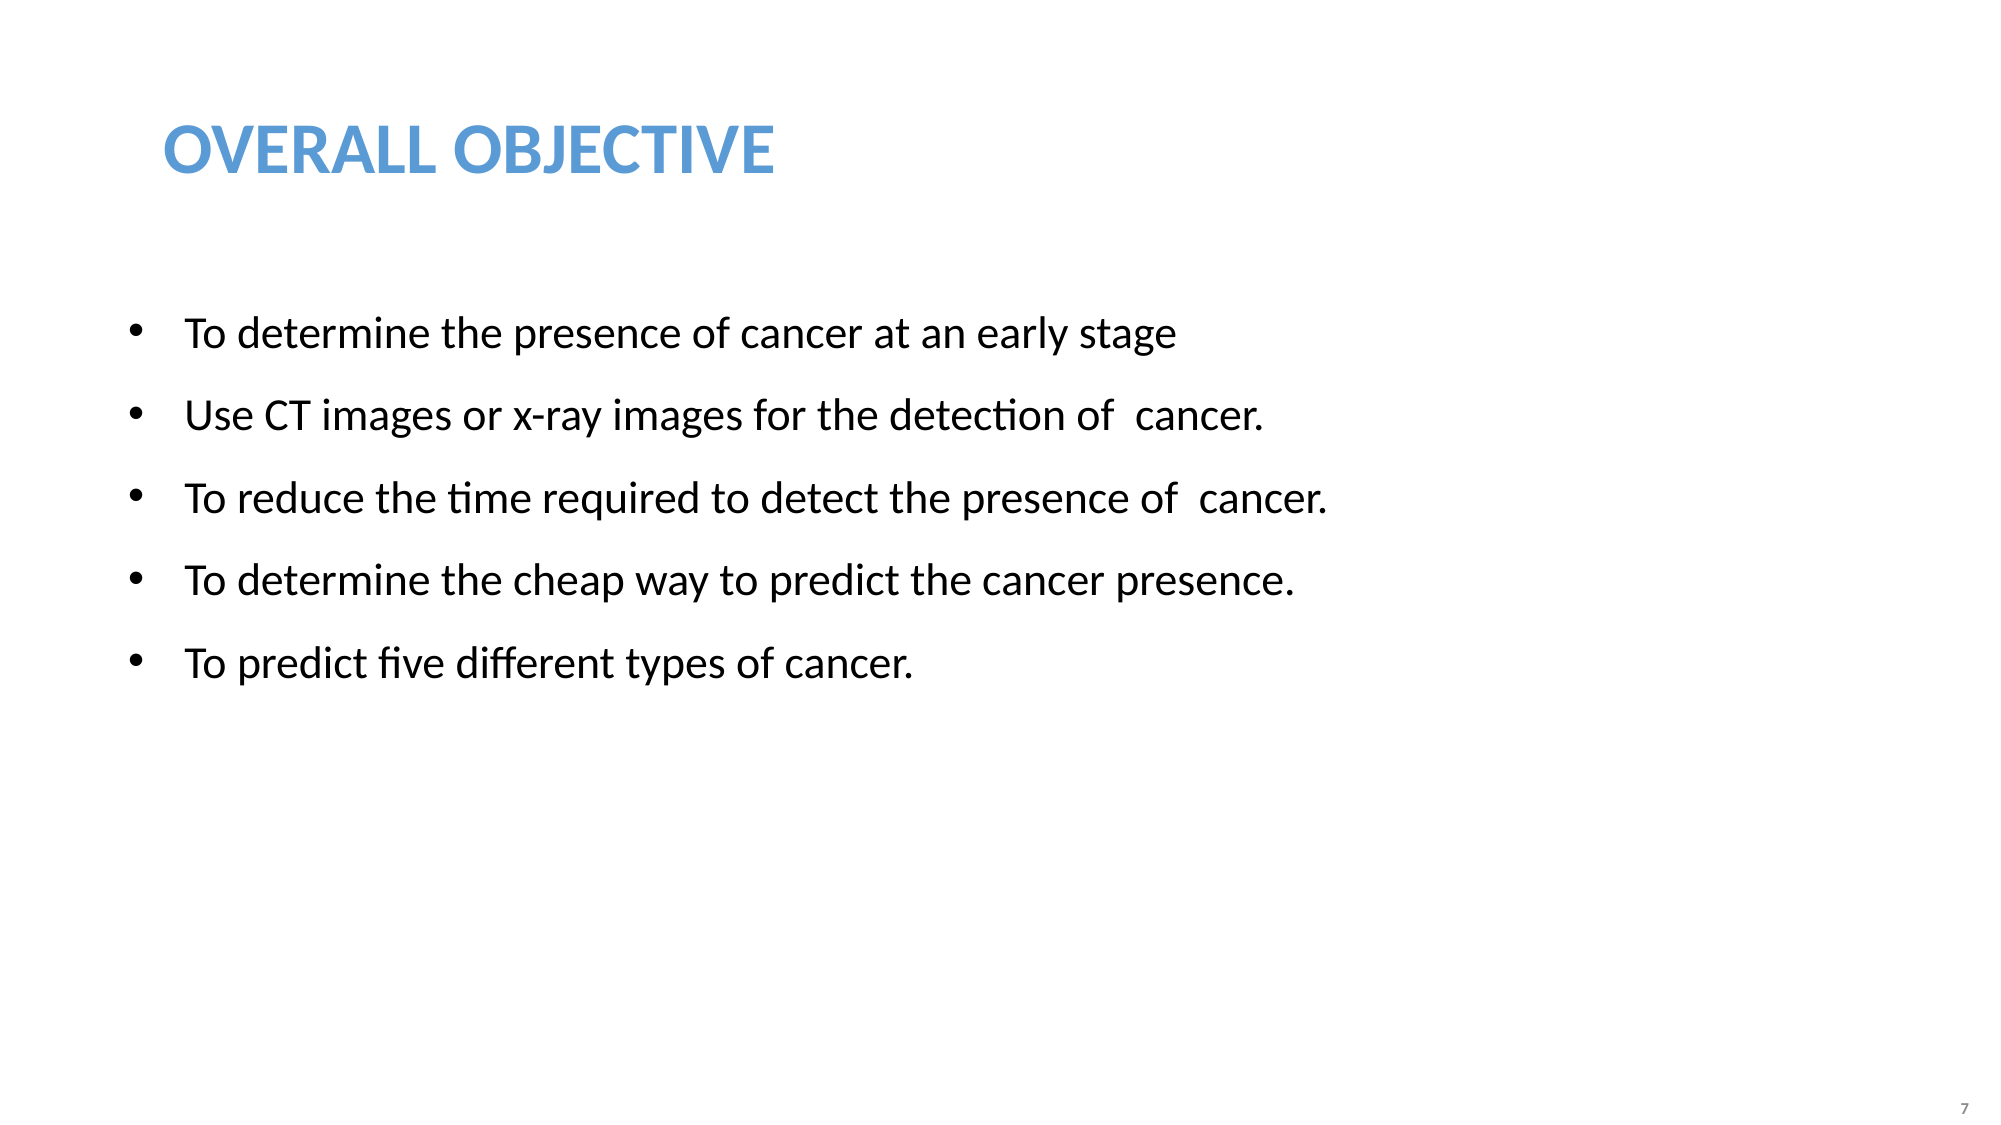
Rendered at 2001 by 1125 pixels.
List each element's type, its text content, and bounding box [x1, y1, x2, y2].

text_box To determine the presence of cancer at an early stage Use CT images or x-ray images for the detection of cancer. To reduce the time required to detect the presence of cancer. To determine the cheap way to predict the cancer presence. To predict five different types of cancer. [113, 267, 1931, 858]
title OVERALL OBJECTIVE [148, 101, 1731, 210]
